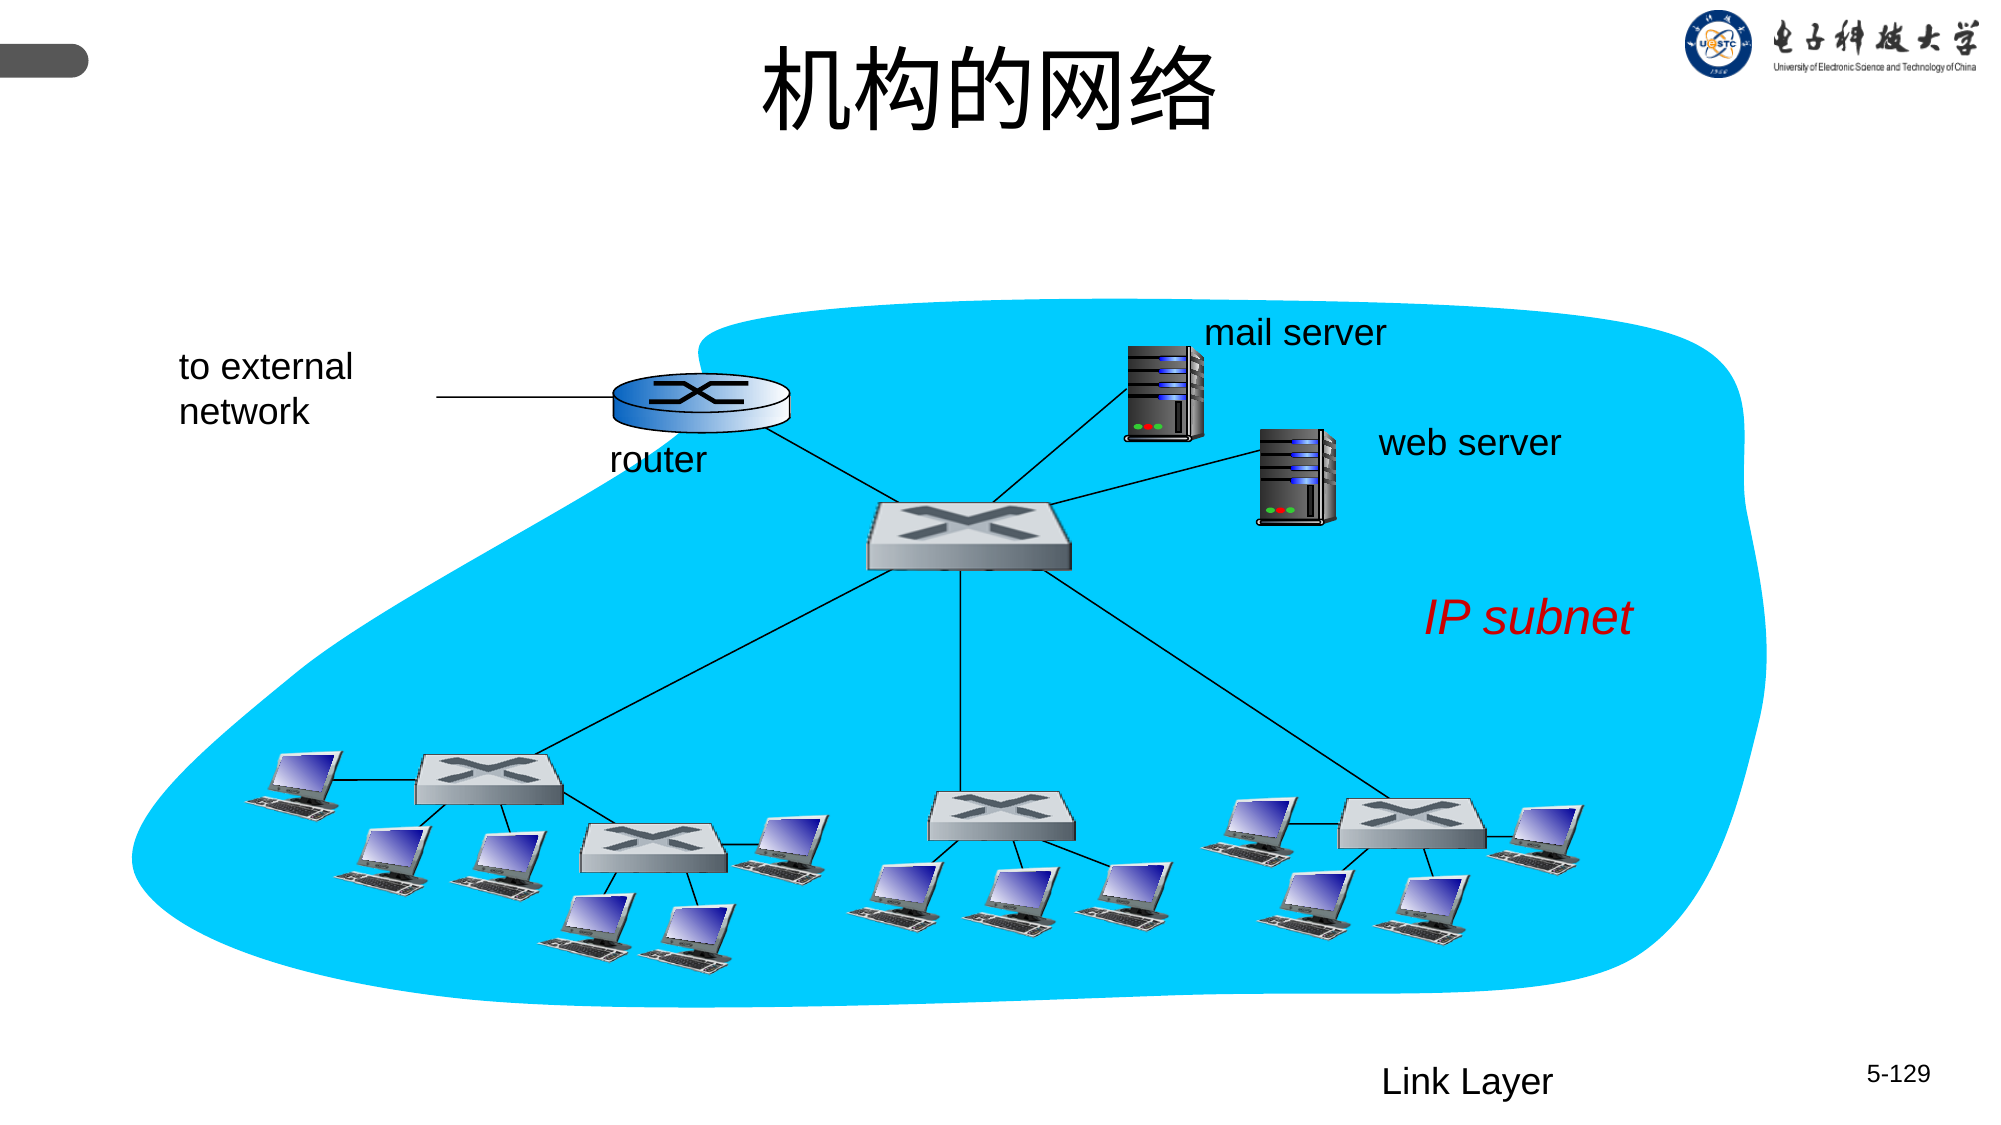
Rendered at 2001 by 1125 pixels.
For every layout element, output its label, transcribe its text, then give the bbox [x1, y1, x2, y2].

picture [867, 503, 1071, 571]
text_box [513, 888, 639, 968]
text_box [1050, 857, 1176, 937]
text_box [220, 747, 346, 827]
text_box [1232, 866, 1358, 946]
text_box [937, 863, 1063, 943]
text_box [309, 822, 435, 902]
text_box mail server [1189, 301, 1403, 361]
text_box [1175, 793, 1301, 873]
picture [1338, 799, 1470, 848]
text_box web server [1364, 410, 1577, 471]
text_box [131, 298, 1767, 1008]
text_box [613, 900, 739, 980]
picture [415, 754, 563, 804]
picture [928, 792, 1075, 841]
title 机构的网络 [0, 37, 1981, 225]
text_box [1124, 346, 1205, 442]
text_box router [594, 427, 723, 488]
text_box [822, 858, 947, 939]
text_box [613, 373, 791, 433]
picture [580, 823, 706, 872]
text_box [706, 811, 832, 891]
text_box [1256, 429, 1337, 525]
footer Link Layer [1366, 1050, 1852, 1125]
text_box IP subnet [1408, 576, 1648, 652]
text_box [1462, 801, 1587, 881]
picture [1685, 10, 1979, 37]
text_box to external network [164, 334, 369, 440]
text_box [1348, 871, 1473, 951]
slide_number 5-129 [1852, 1050, 2000, 1125]
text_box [425, 827, 550, 907]
